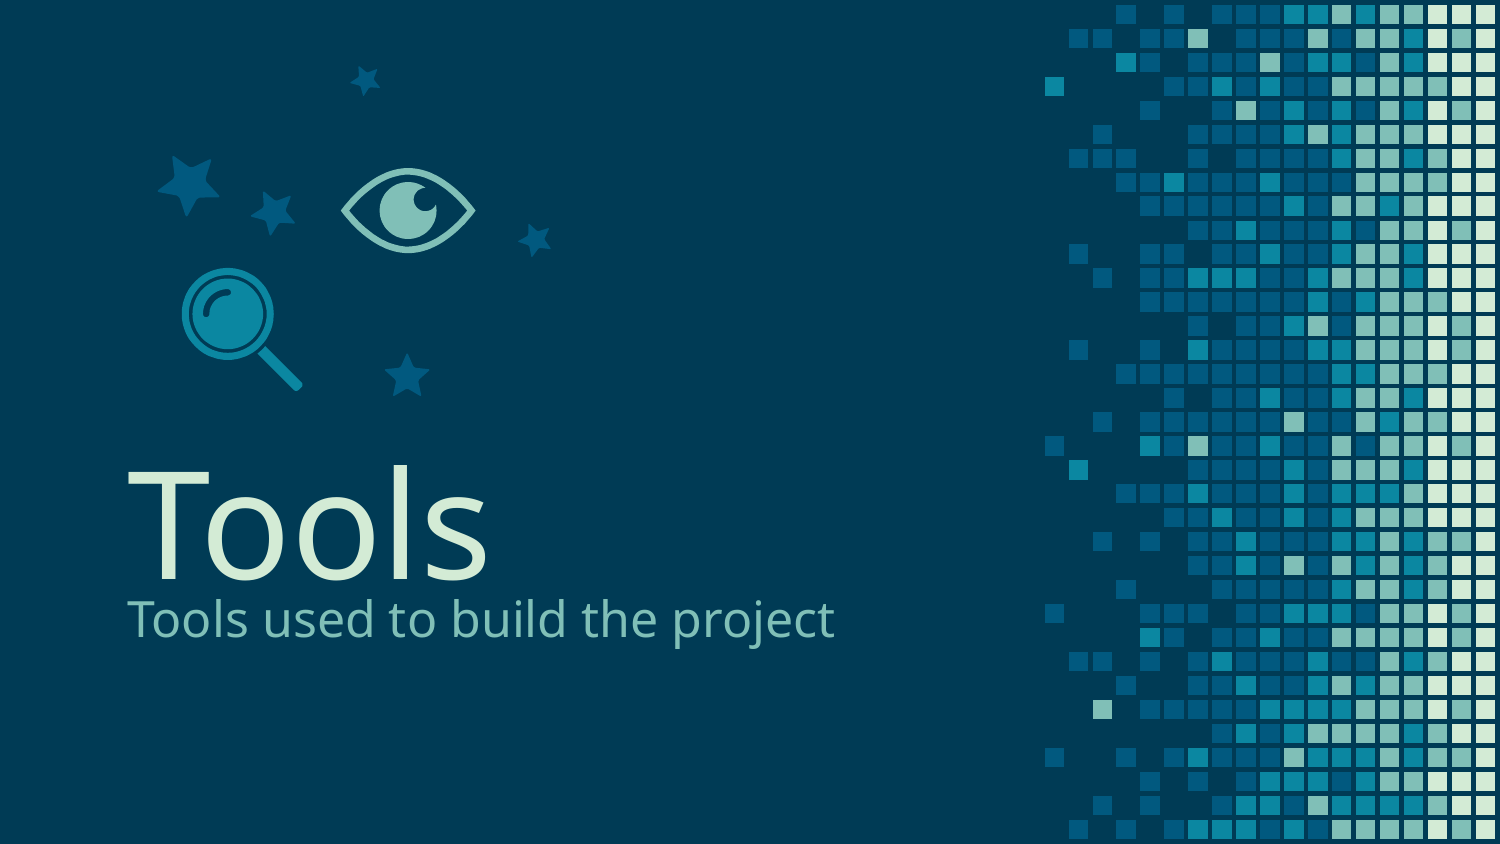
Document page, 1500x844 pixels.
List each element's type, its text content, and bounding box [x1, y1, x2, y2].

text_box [181, 267, 303, 392]
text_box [340, 167, 476, 254]
text_box [384, 353, 430, 396]
title Tools [112, 434, 1014, 572]
text_box [250, 191, 295, 236]
text_box [350, 66, 380, 96]
subtitle Tools used to build the project [112, 572, 1014, 701]
text_box [518, 223, 551, 257]
text_box [157, 156, 220, 217]
